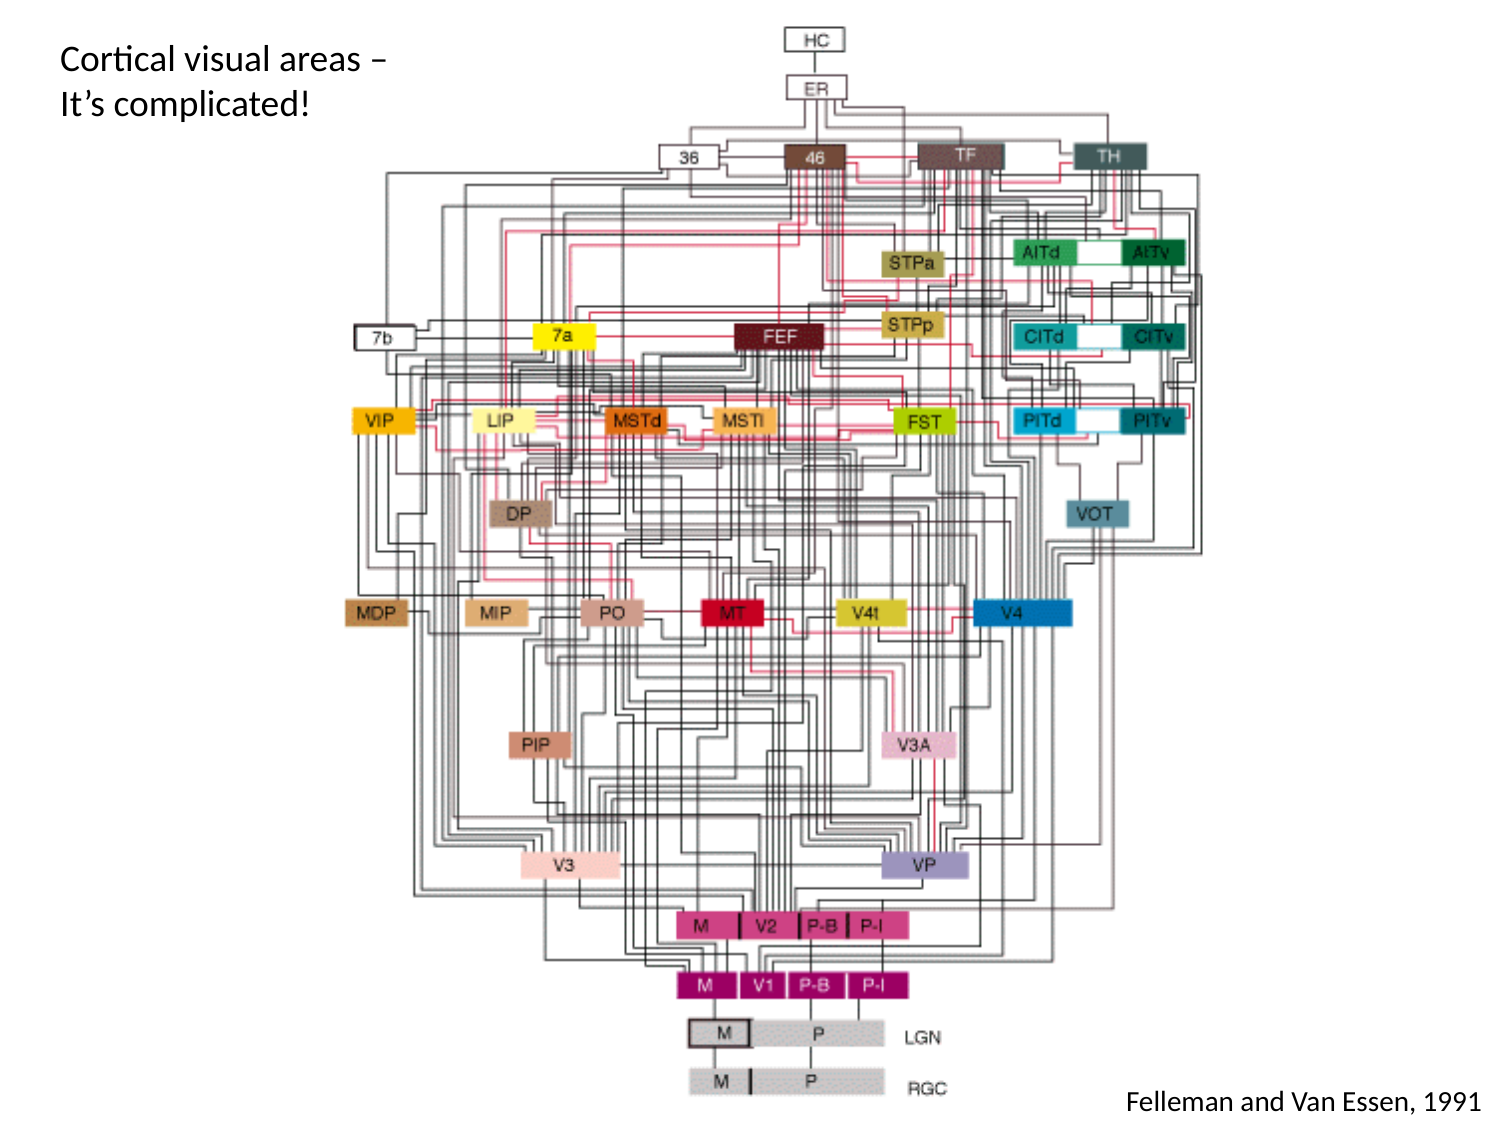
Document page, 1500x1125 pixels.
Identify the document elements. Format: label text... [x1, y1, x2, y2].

text_box Cortical visual areas – It’s complicated! [45, 26, 340, 132]
picture [344, 24, 1205, 1103]
text_box Felleman and Van Essen, 1991 [1110, 1074, 1497, 1125]
